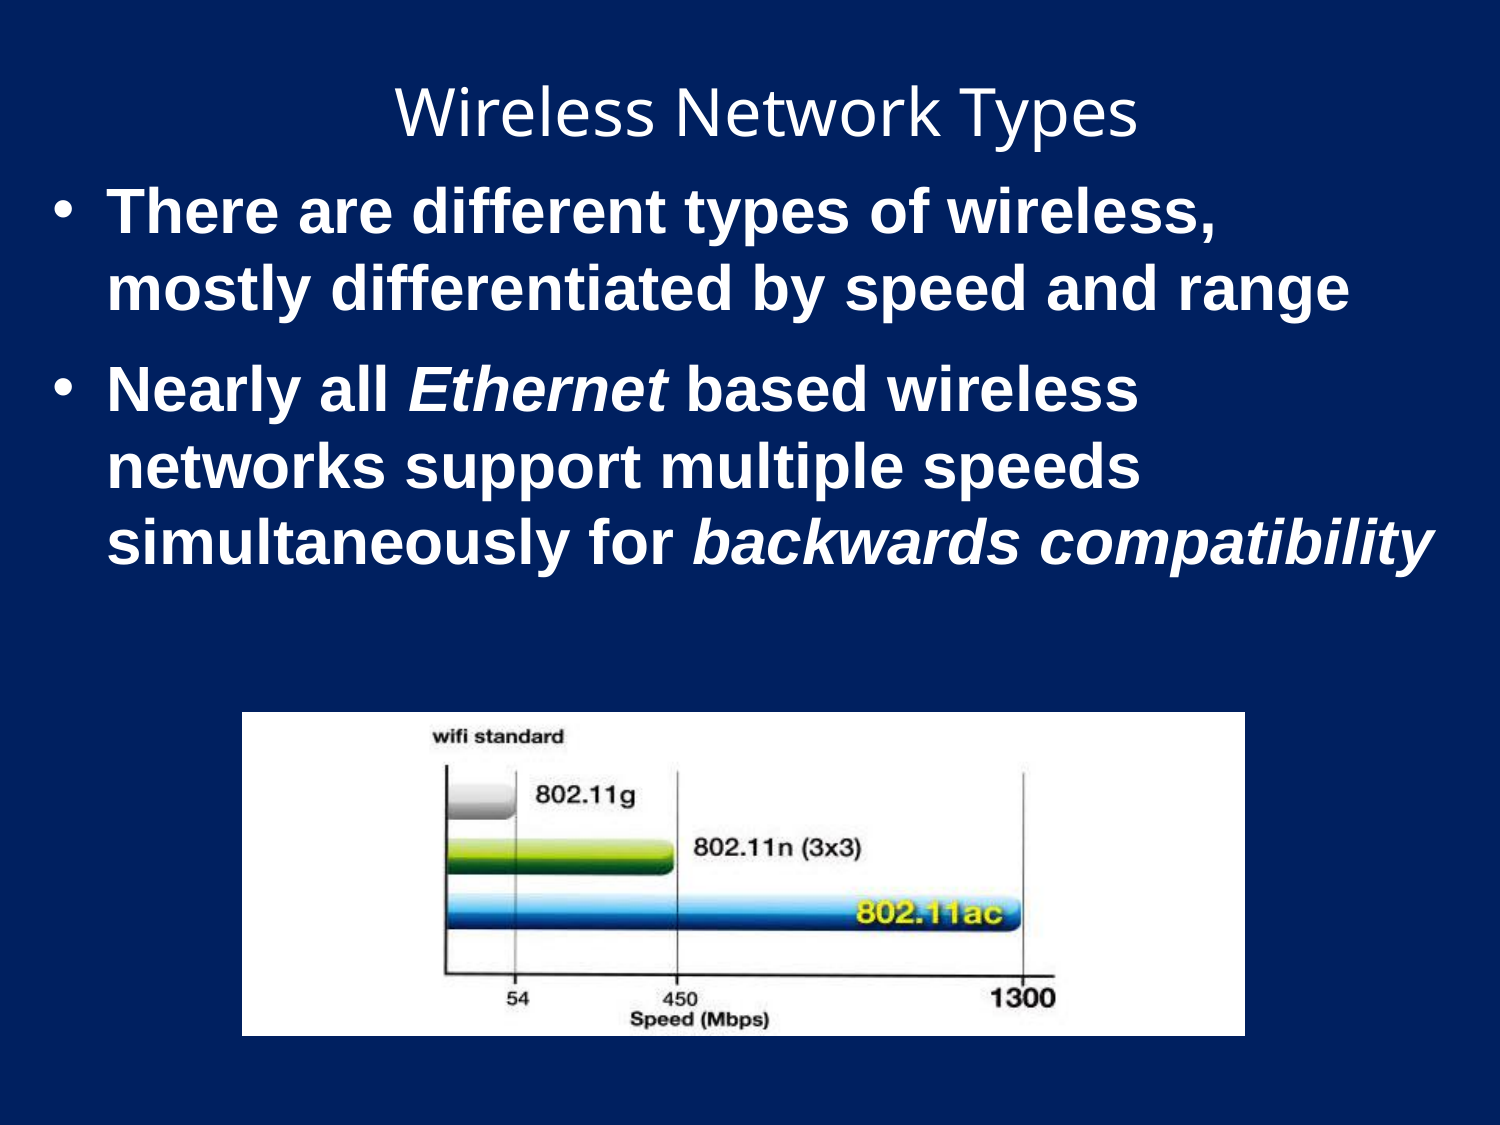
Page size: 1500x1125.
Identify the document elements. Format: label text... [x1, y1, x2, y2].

picture [242, 712, 1245, 1037]
title Wireless Network Types [75, 45, 1460, 175]
text_box There are different types of wireless, mostly differentiated by speed and range Nearly all Ethernet based wireless networks support multiple speeds simultaneously for backwards compatibility [37, 162, 1450, 650]
